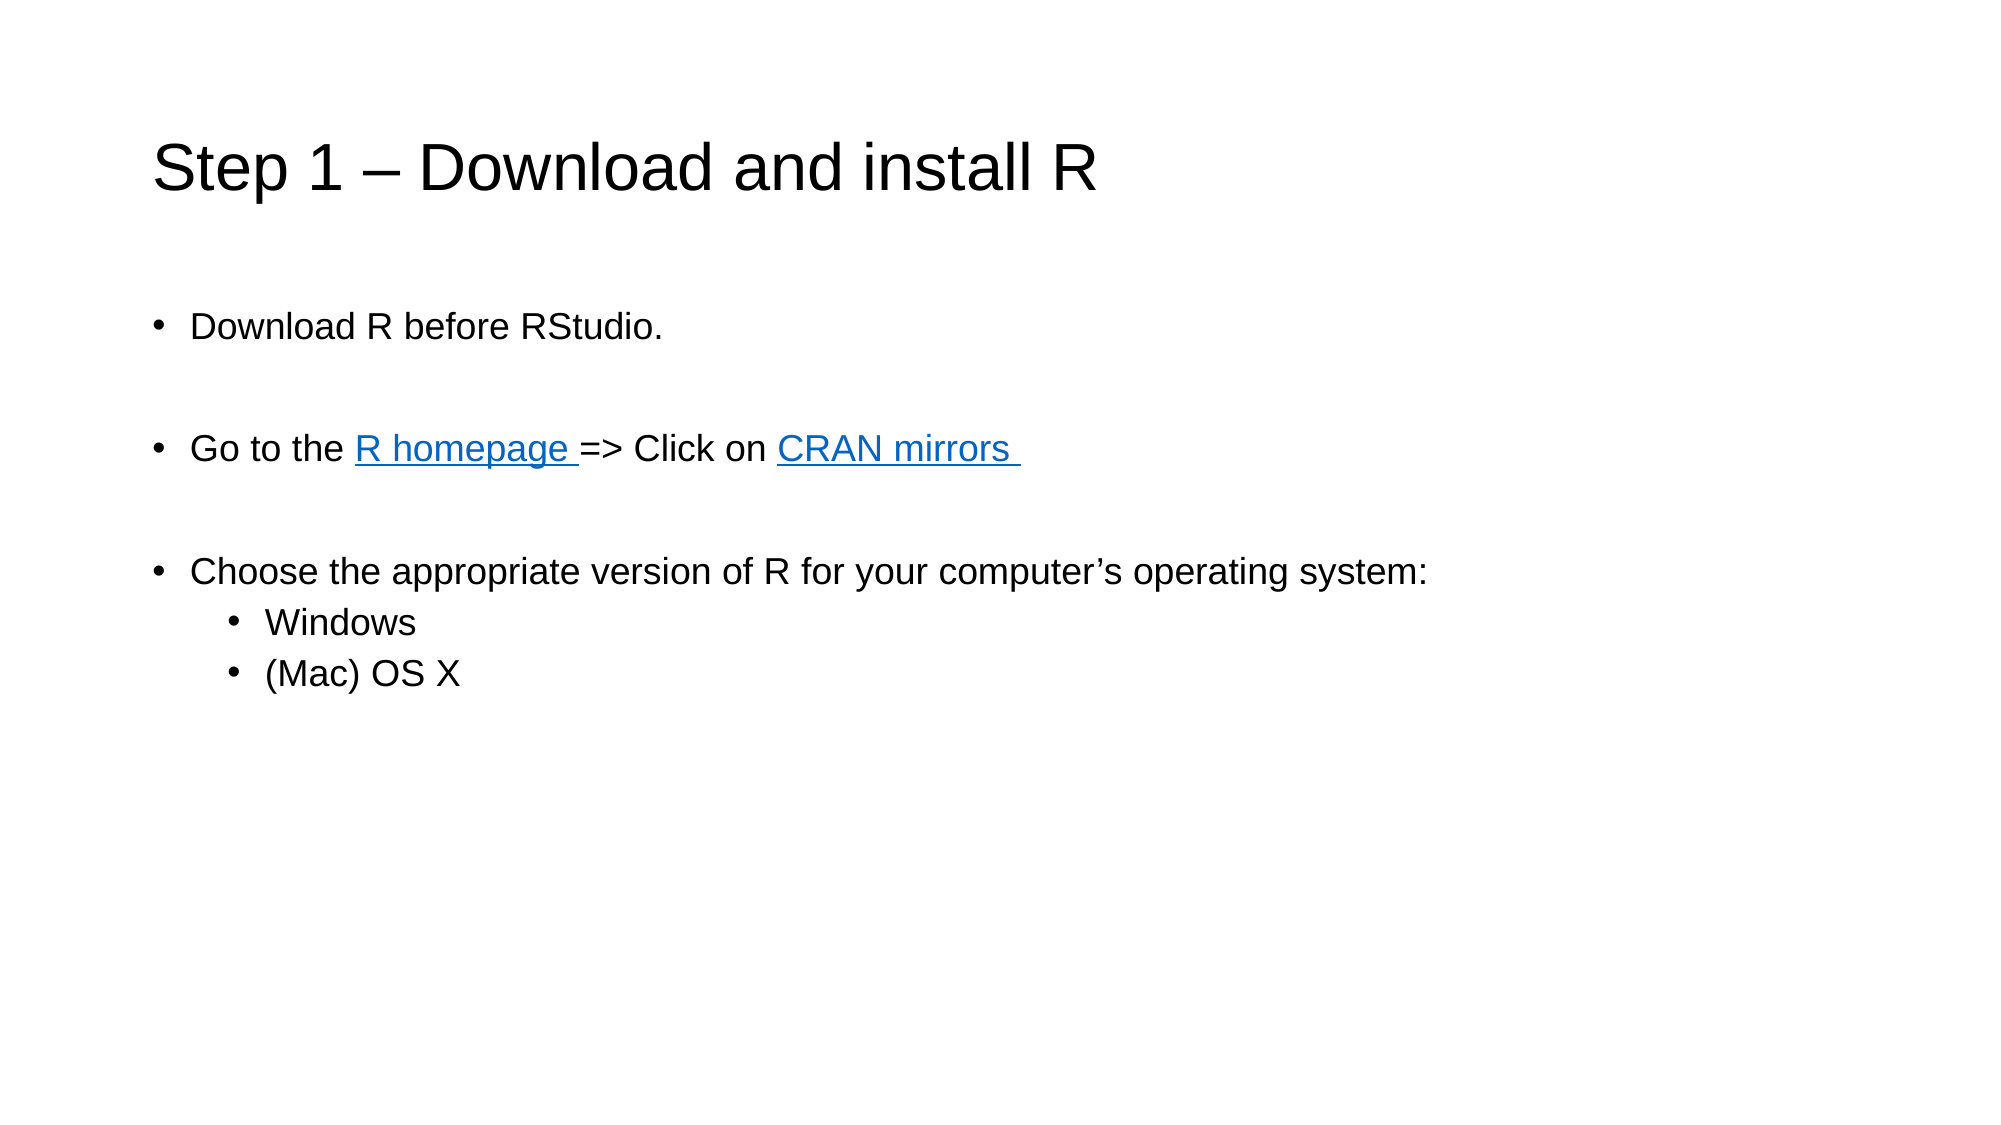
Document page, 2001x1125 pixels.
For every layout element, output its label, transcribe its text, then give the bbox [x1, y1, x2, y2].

title Step 1 – Download and install R [137, 59, 1863, 278]
list Download R before RStudio. Go to the R homepage => Click on CRAN mirrors Choose the appropriate version of R for your computer’s operating system: Windows (Mac) OS X [137, 299, 1863, 1014]
